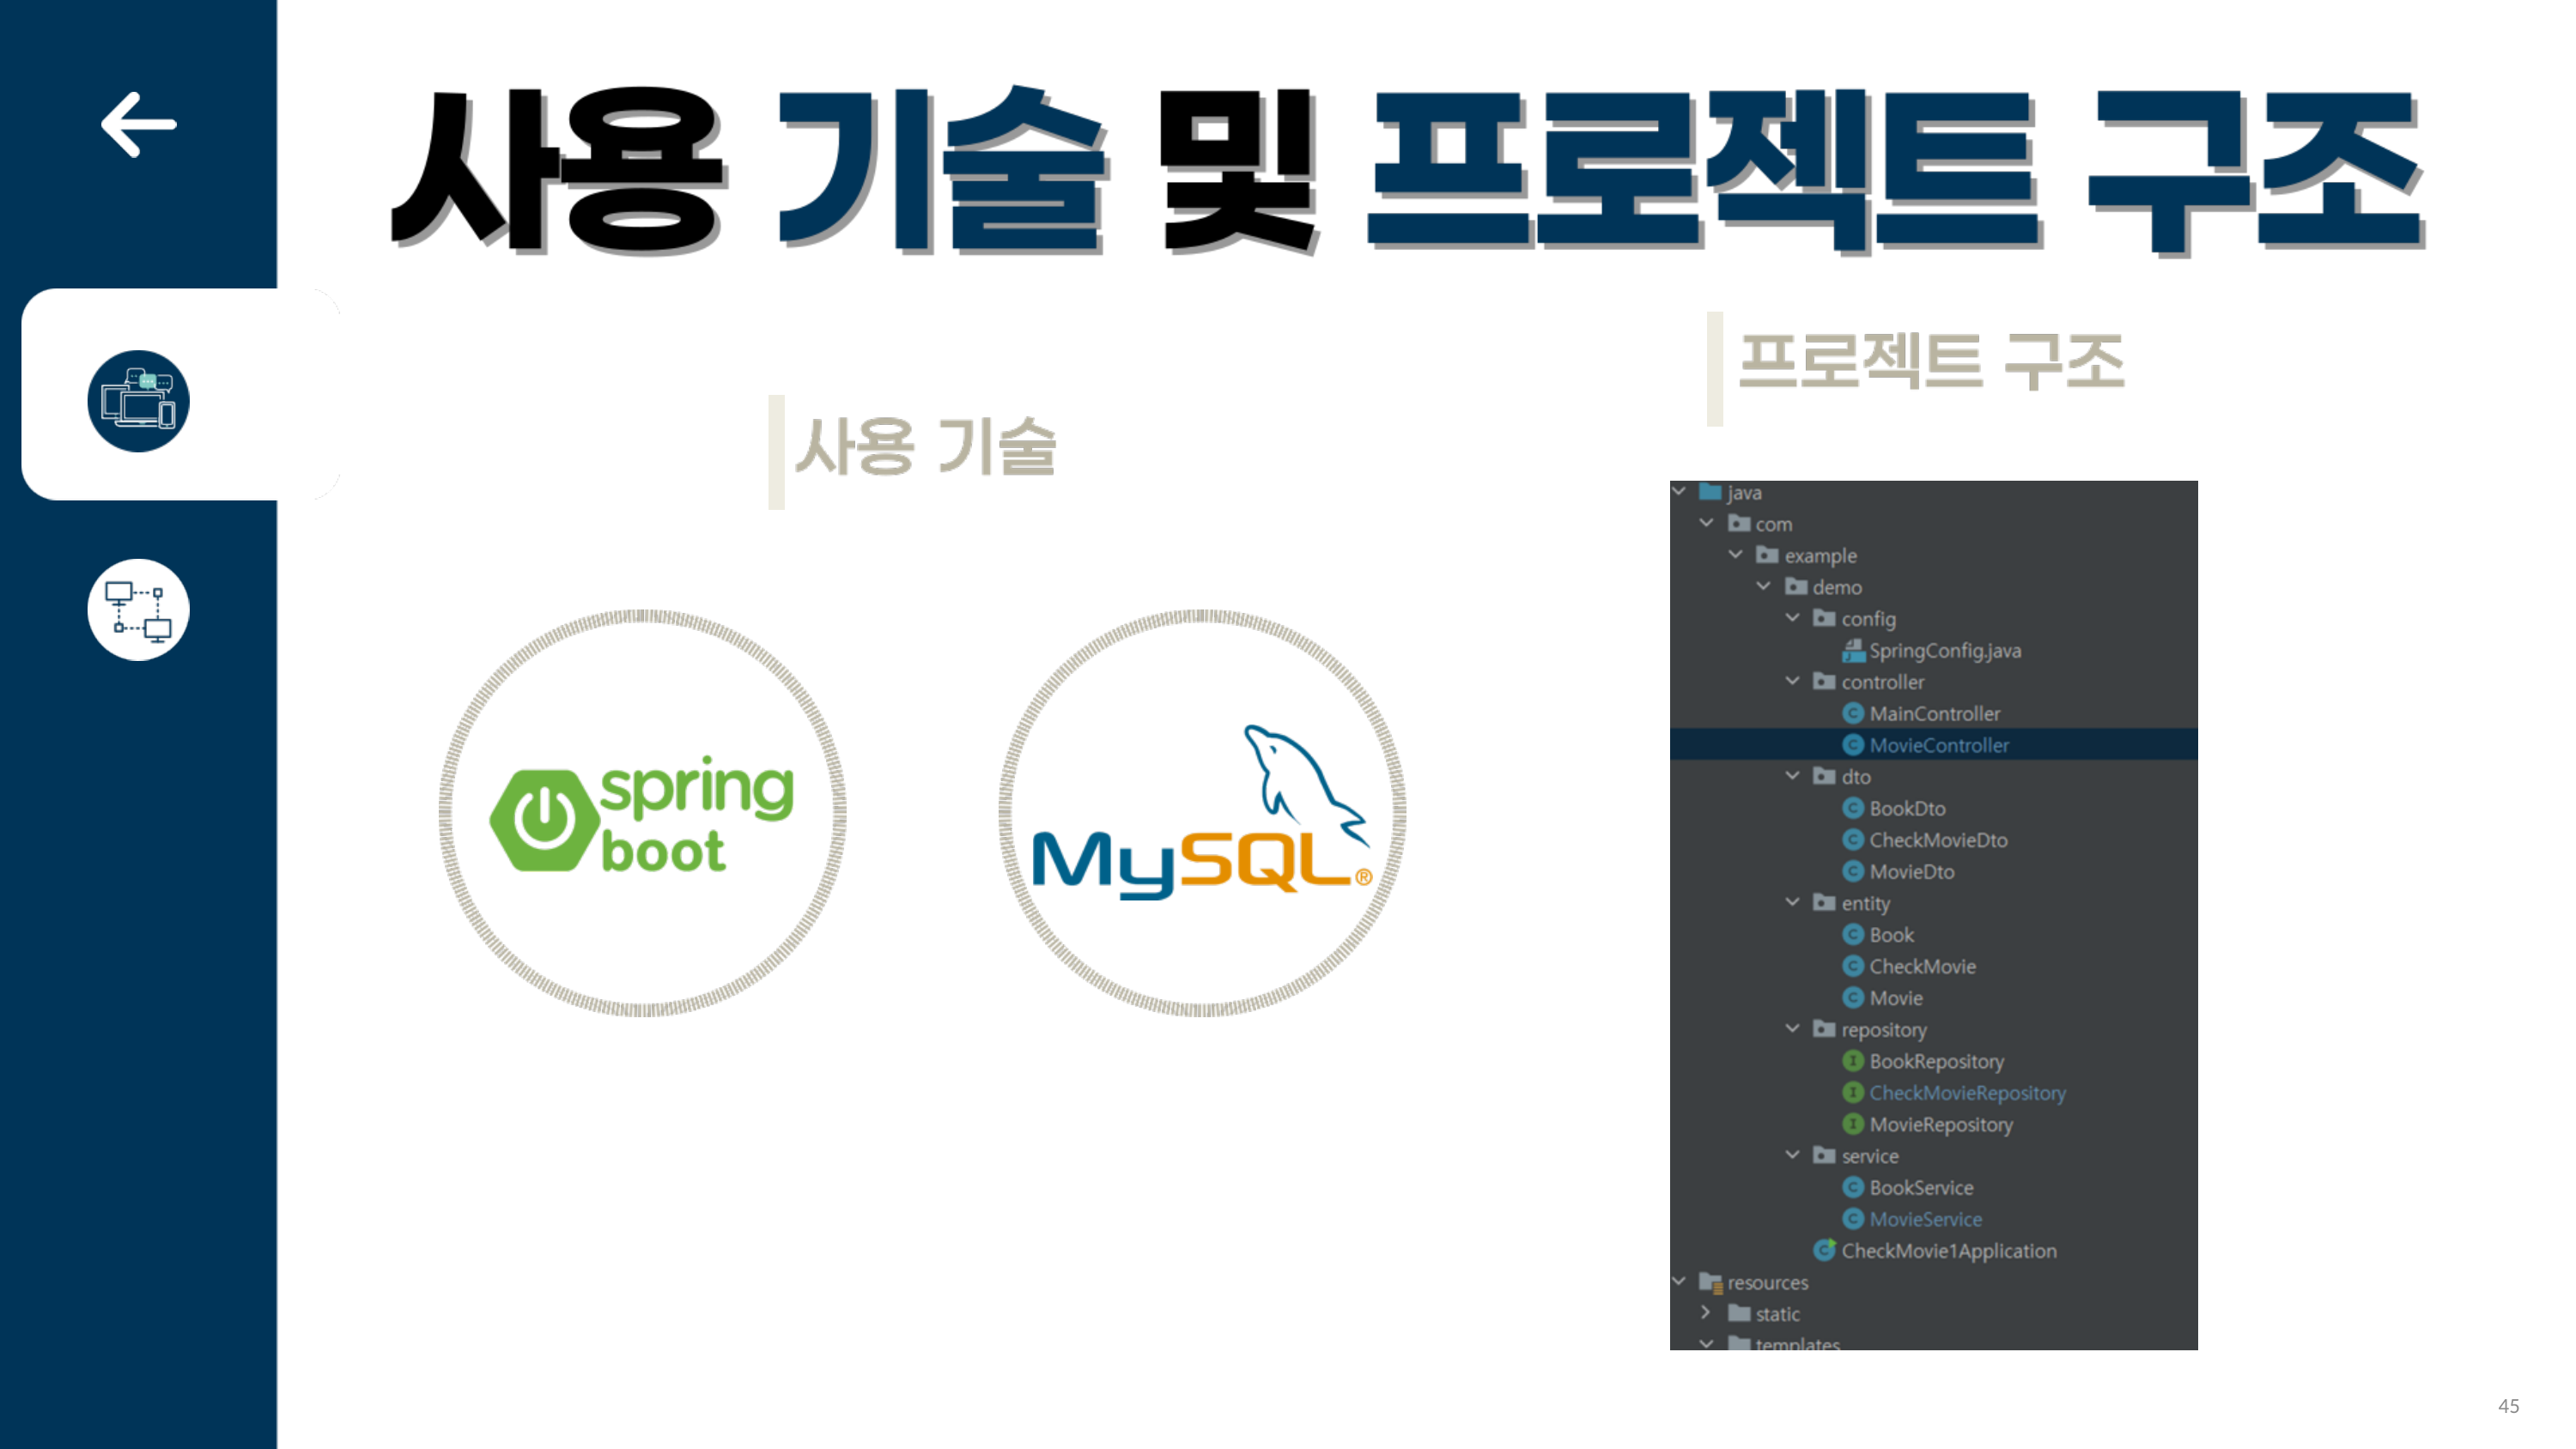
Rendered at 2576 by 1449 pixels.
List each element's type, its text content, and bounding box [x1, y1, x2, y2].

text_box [768, 395, 785, 510]
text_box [999, 609, 1406, 1017]
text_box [487, 738, 799, 903]
slide_number 45 [2233, 1379, 2533, 1431]
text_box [439, 609, 847, 1017]
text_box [1670, 481, 2198, 1351]
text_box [1032, 724, 1373, 900]
picture [342, 29, 2505, 421]
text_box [1707, 312, 1724, 427]
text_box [0, 0, 341, 1449]
picture [785, 399, 1088, 505]
